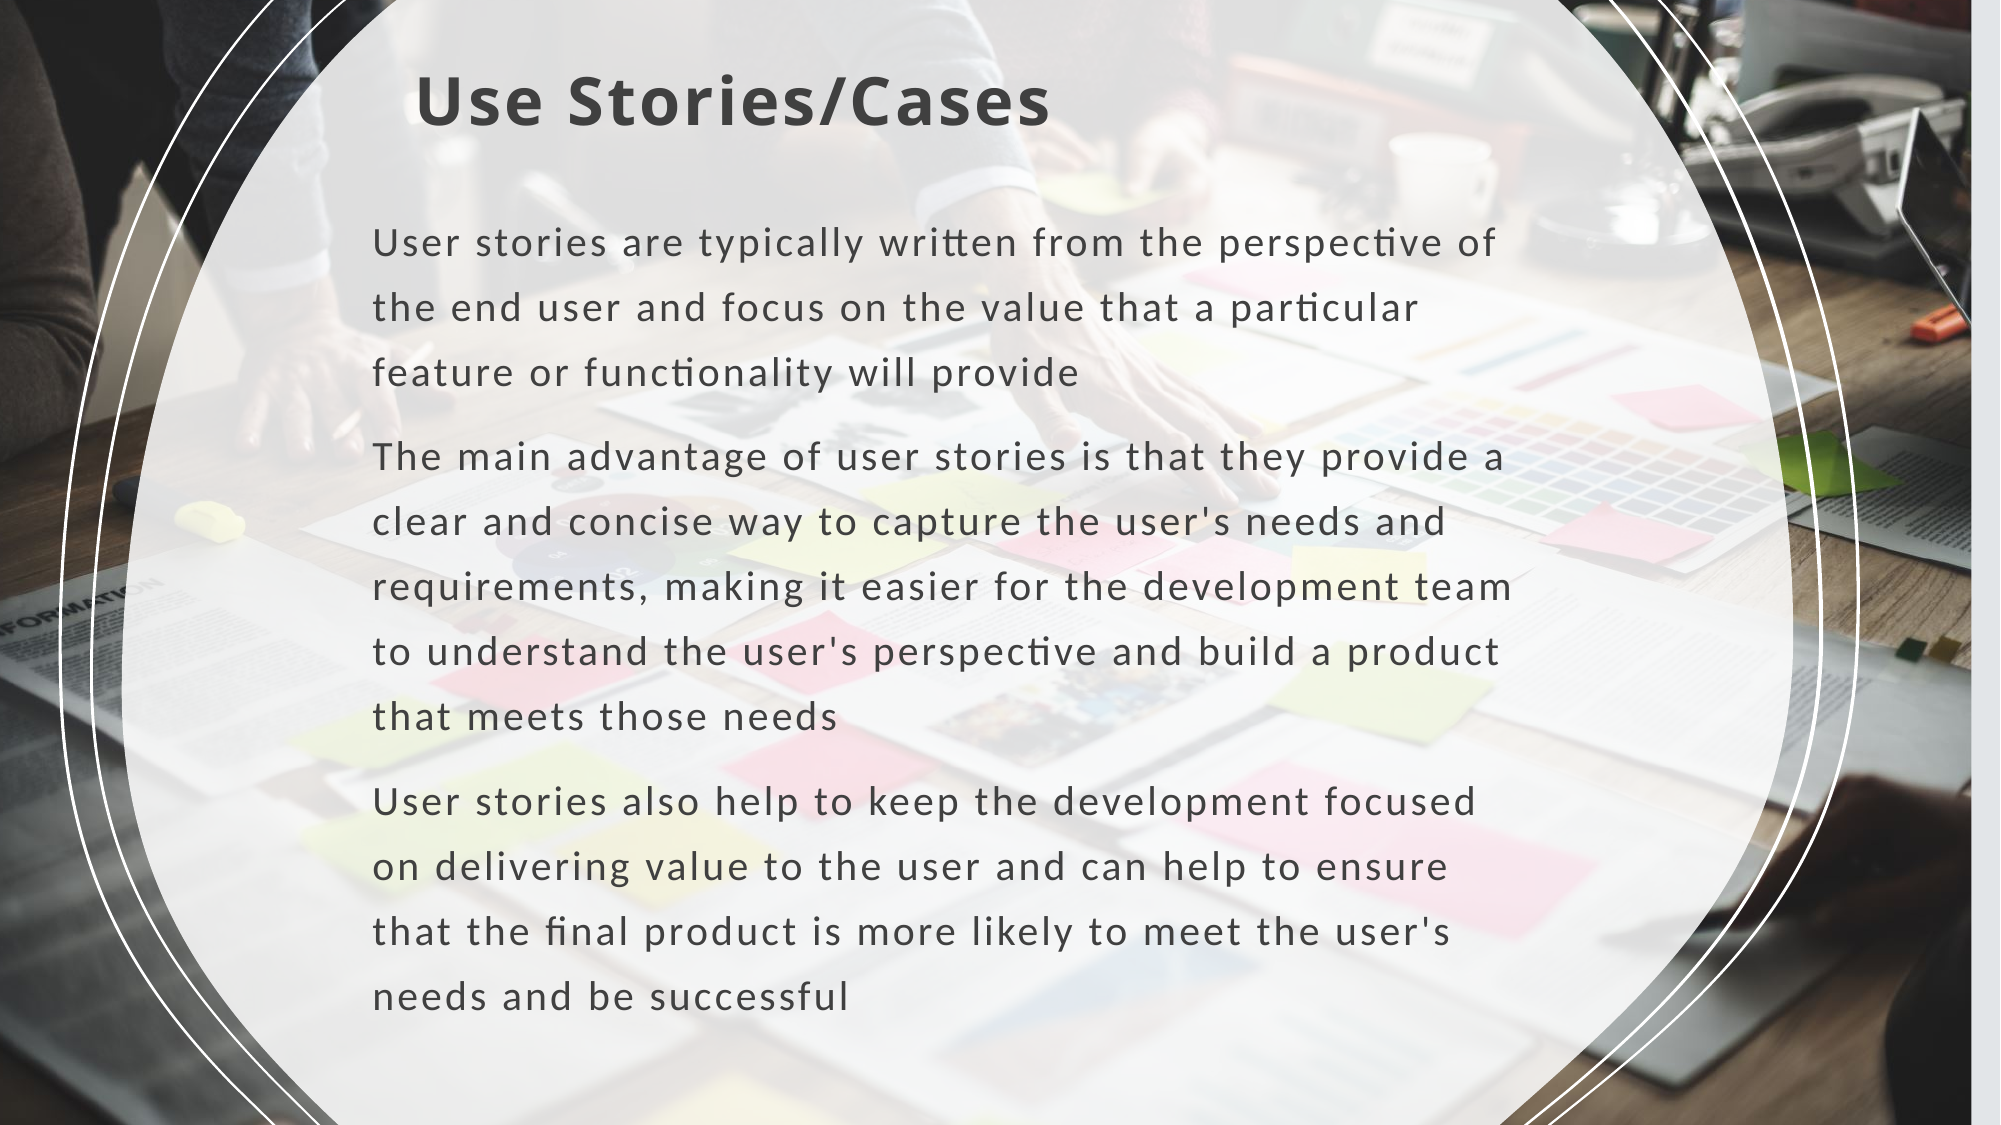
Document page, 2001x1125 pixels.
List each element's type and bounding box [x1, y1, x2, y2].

picture [0, 0, 1972, 1125]
text_box [1972, 0, 2000, 1125]
